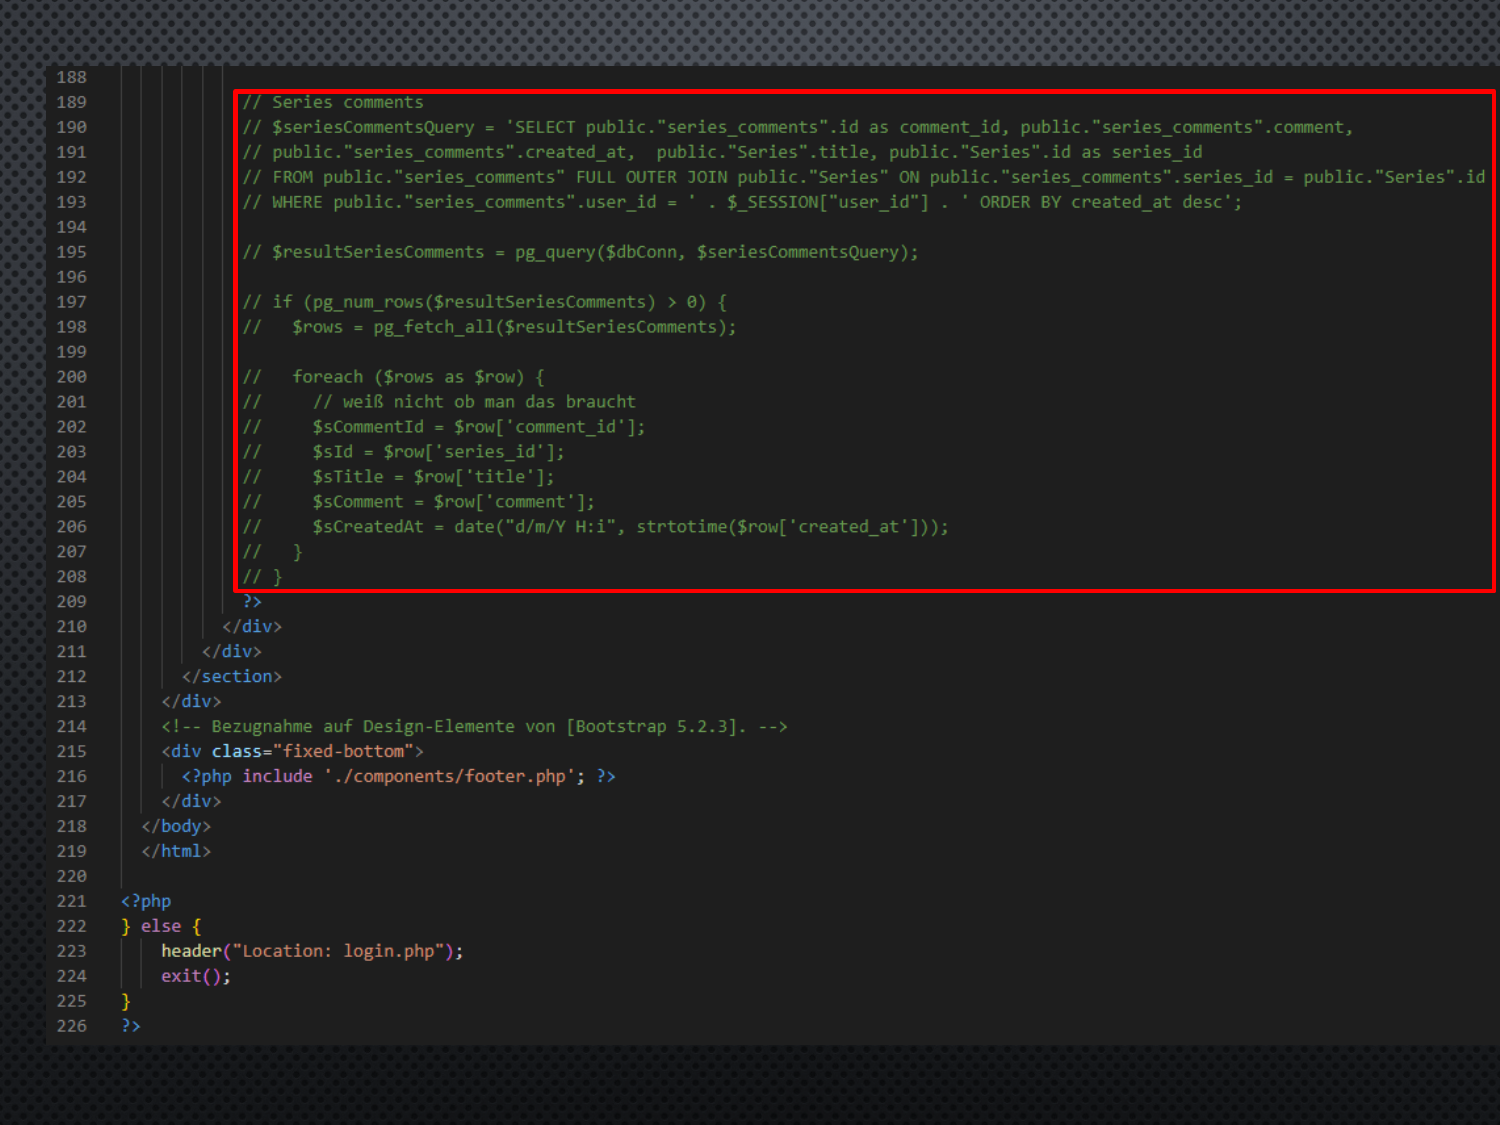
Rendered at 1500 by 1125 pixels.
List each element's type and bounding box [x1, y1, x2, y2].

picture [46, 66, 1500, 1045]
